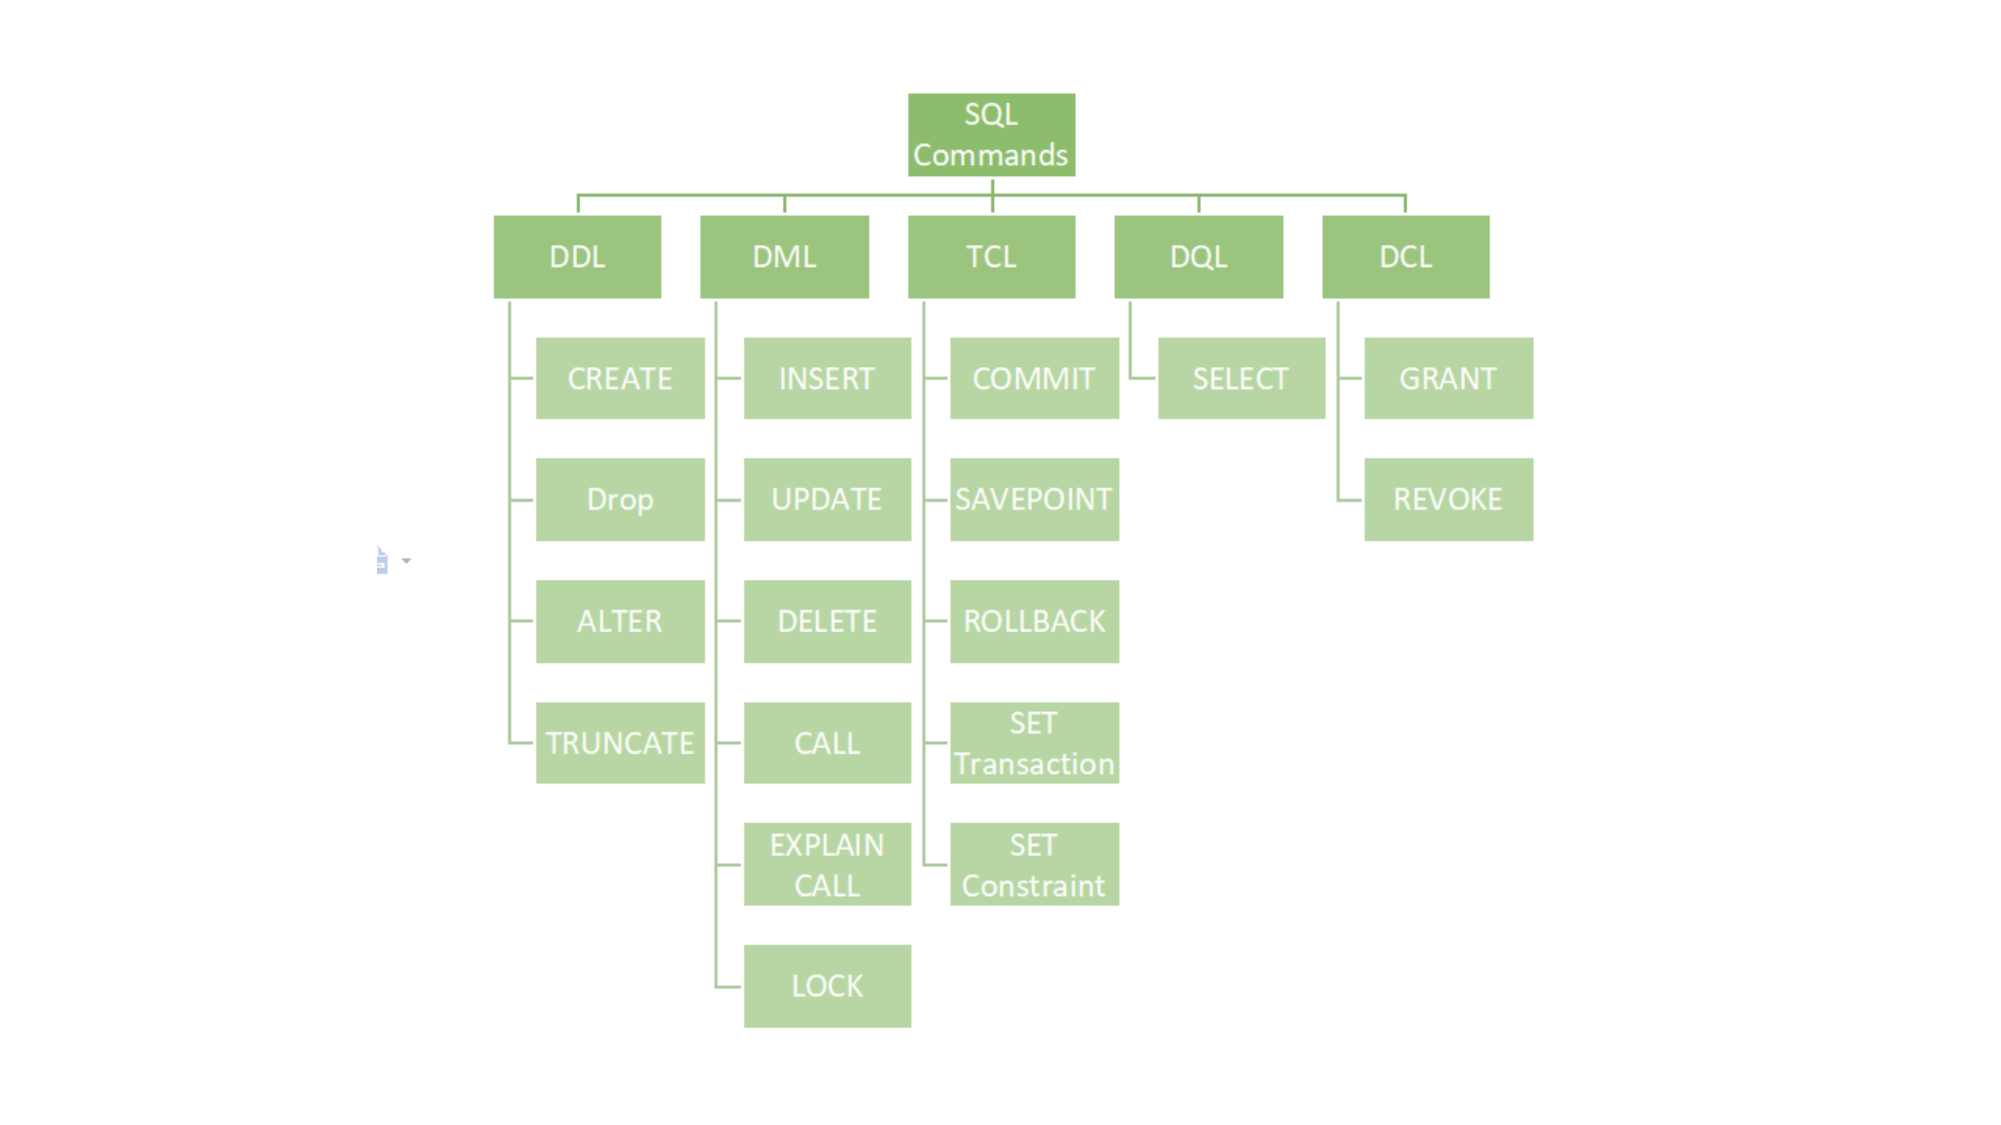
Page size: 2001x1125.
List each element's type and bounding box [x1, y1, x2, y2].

picture [376, 39, 1624, 1086]
